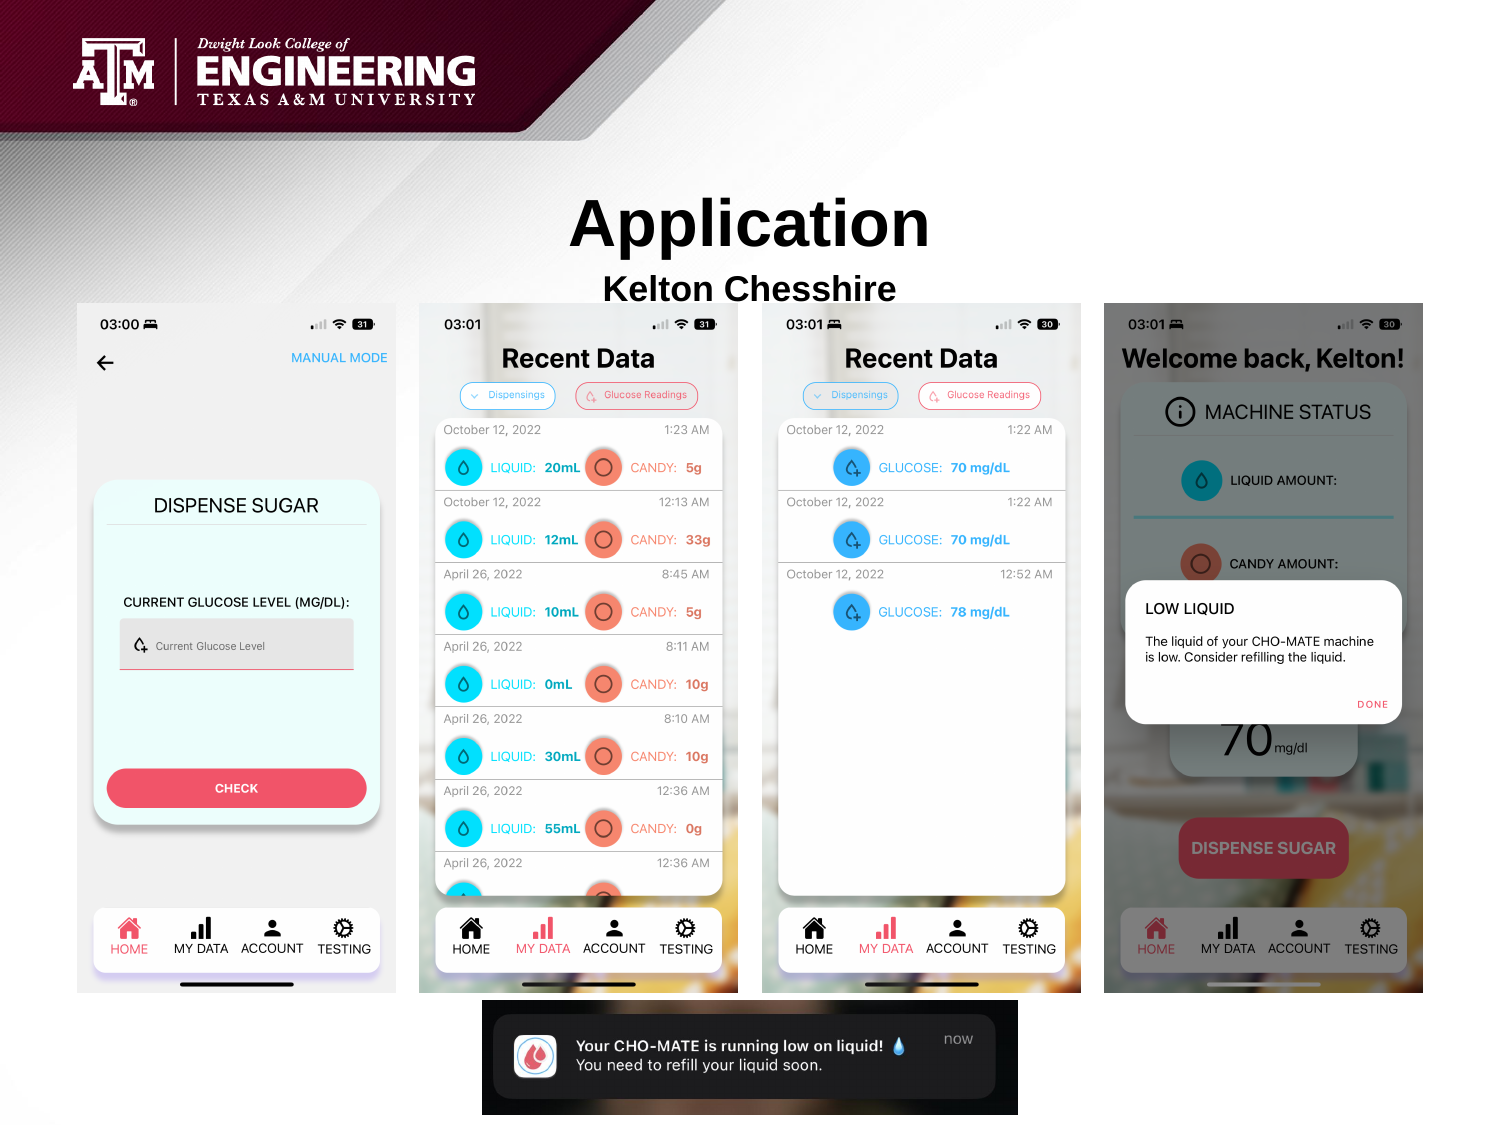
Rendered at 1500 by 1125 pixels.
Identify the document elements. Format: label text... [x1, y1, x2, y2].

picture [0, 0, 1500, 1125]
title Application Kelton Chesshire [75, 172, 1425, 304]
